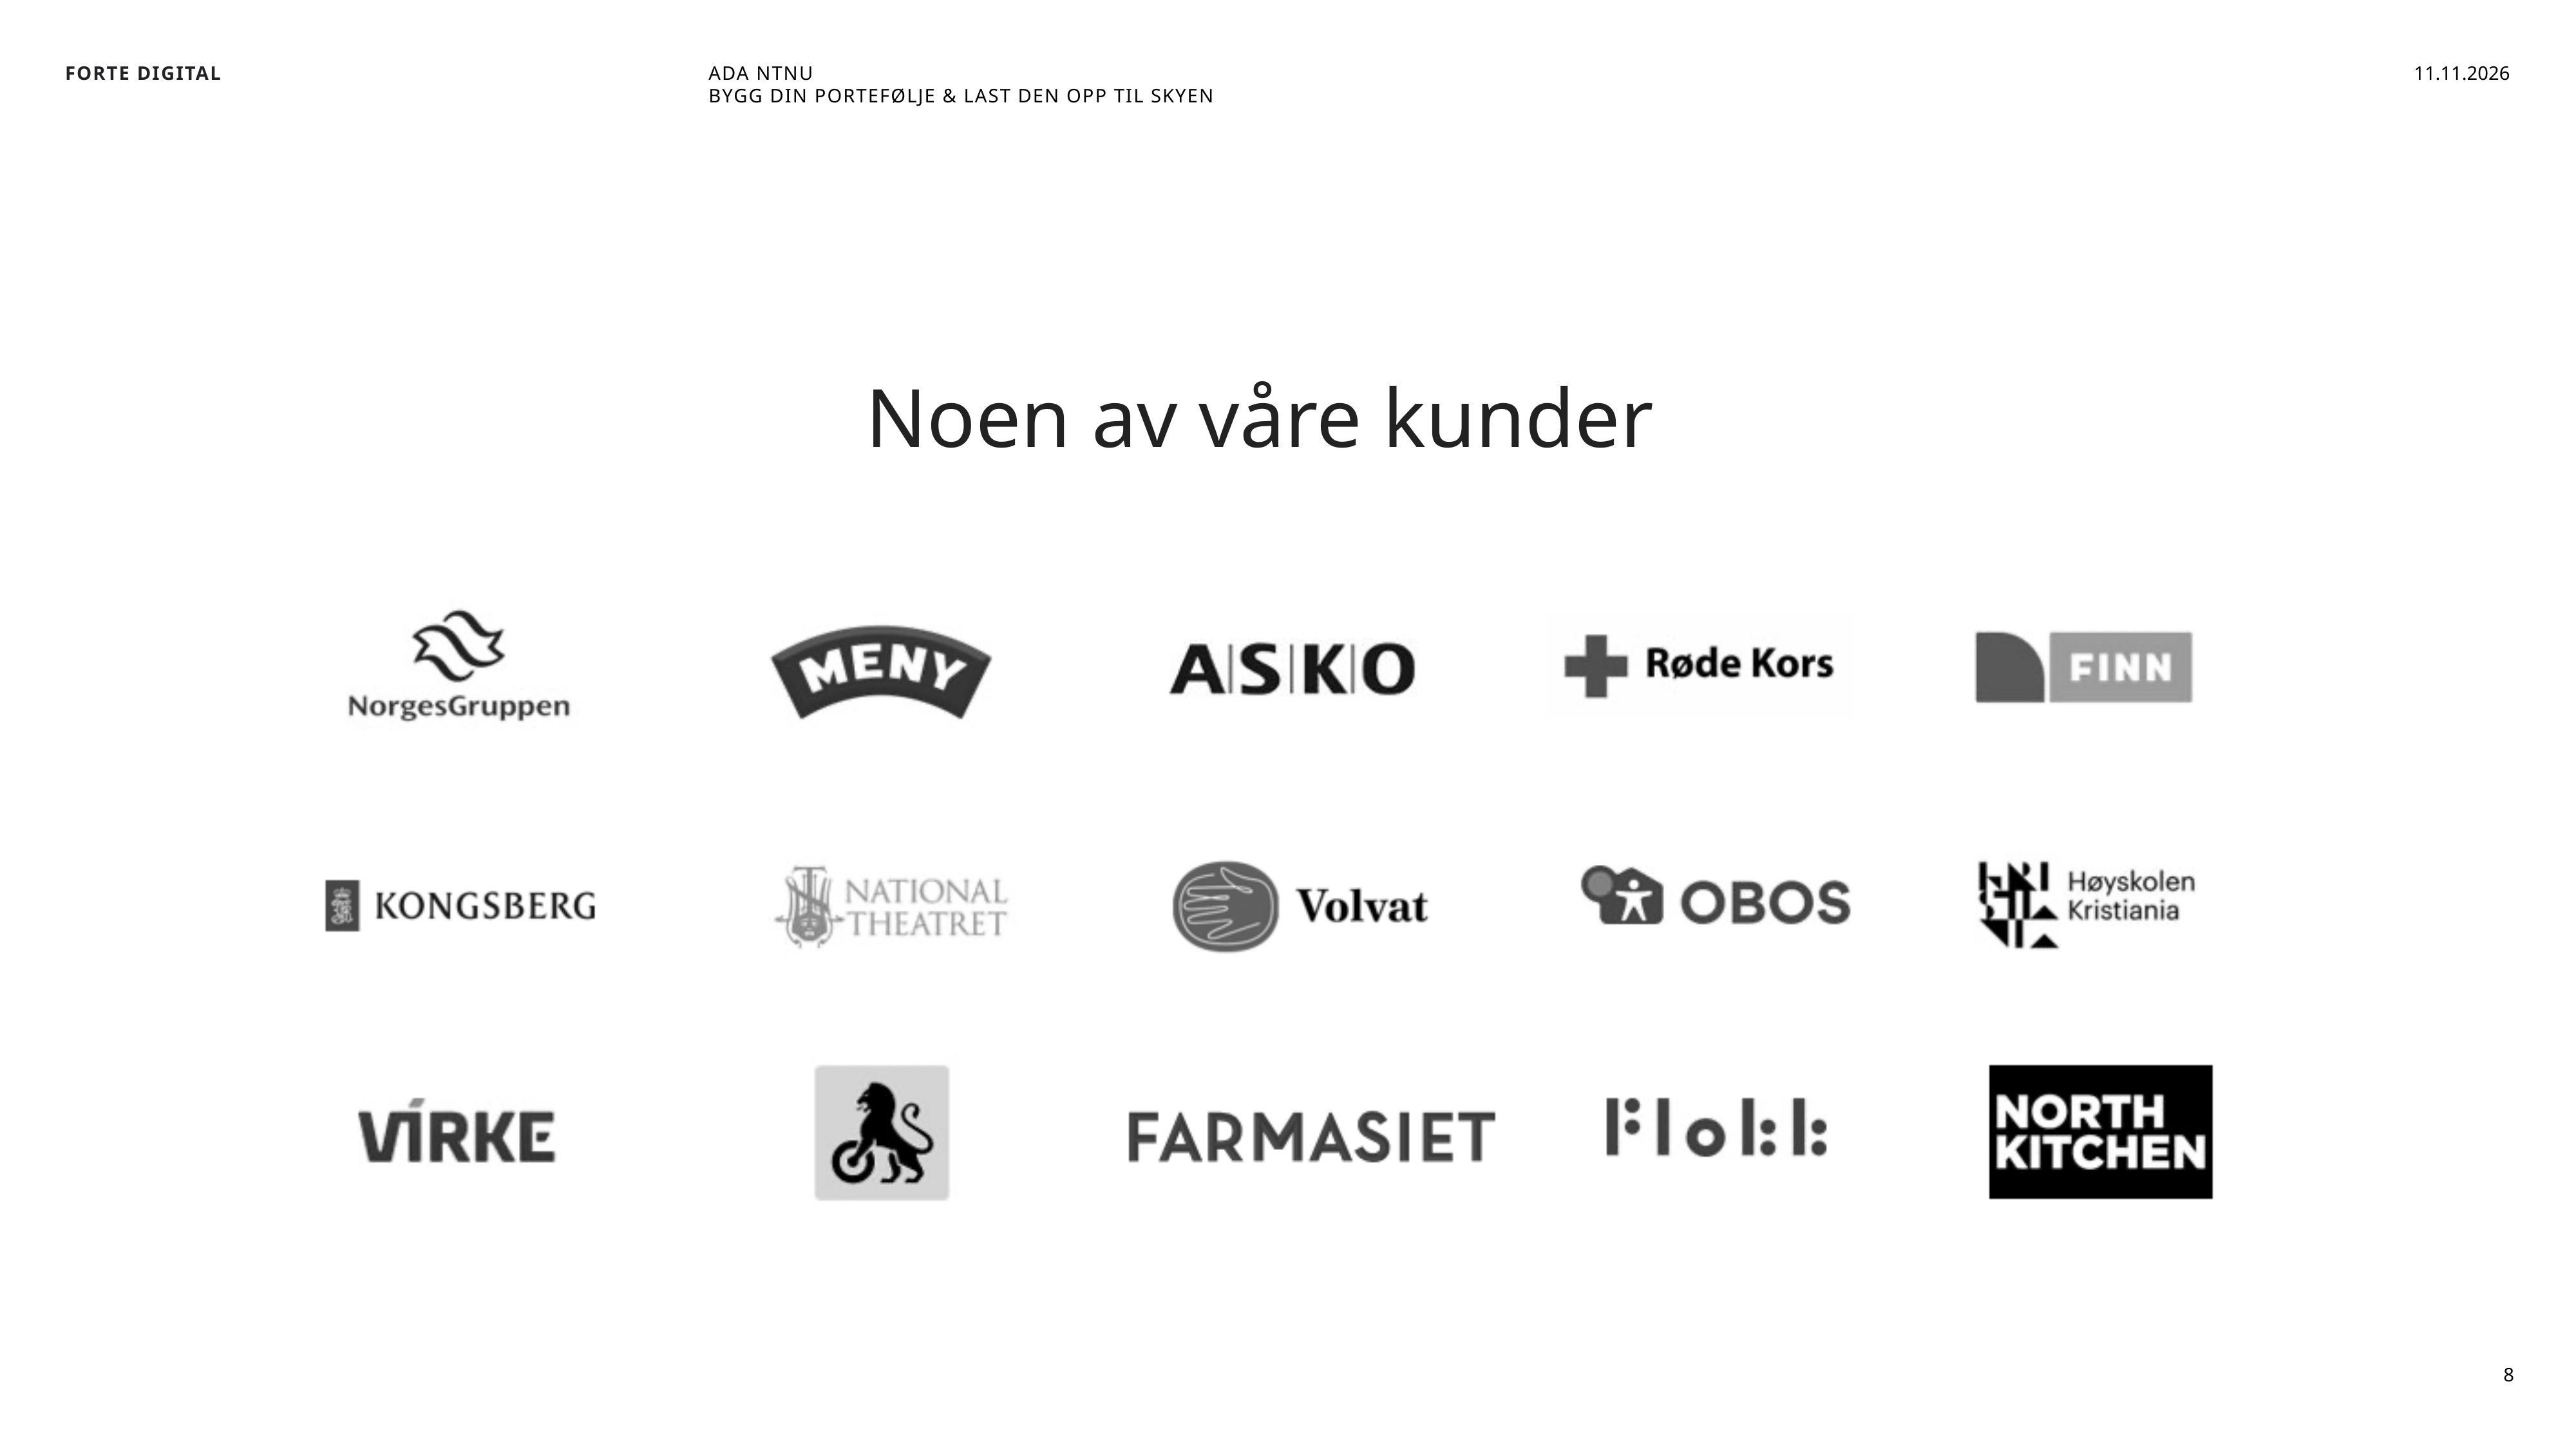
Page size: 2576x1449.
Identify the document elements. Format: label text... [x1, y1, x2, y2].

picture [227, 462, 2349, 1276]
list ADA NTNU Bygg din portefølje & Last den opp til skyen [708, 61, 1812, 108]
list Noen av våre kunder [434, 194, 2086, 462]
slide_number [2397, 61, 2510, 83]
slide_number 8 [2501, 1365, 2515, 1389]
